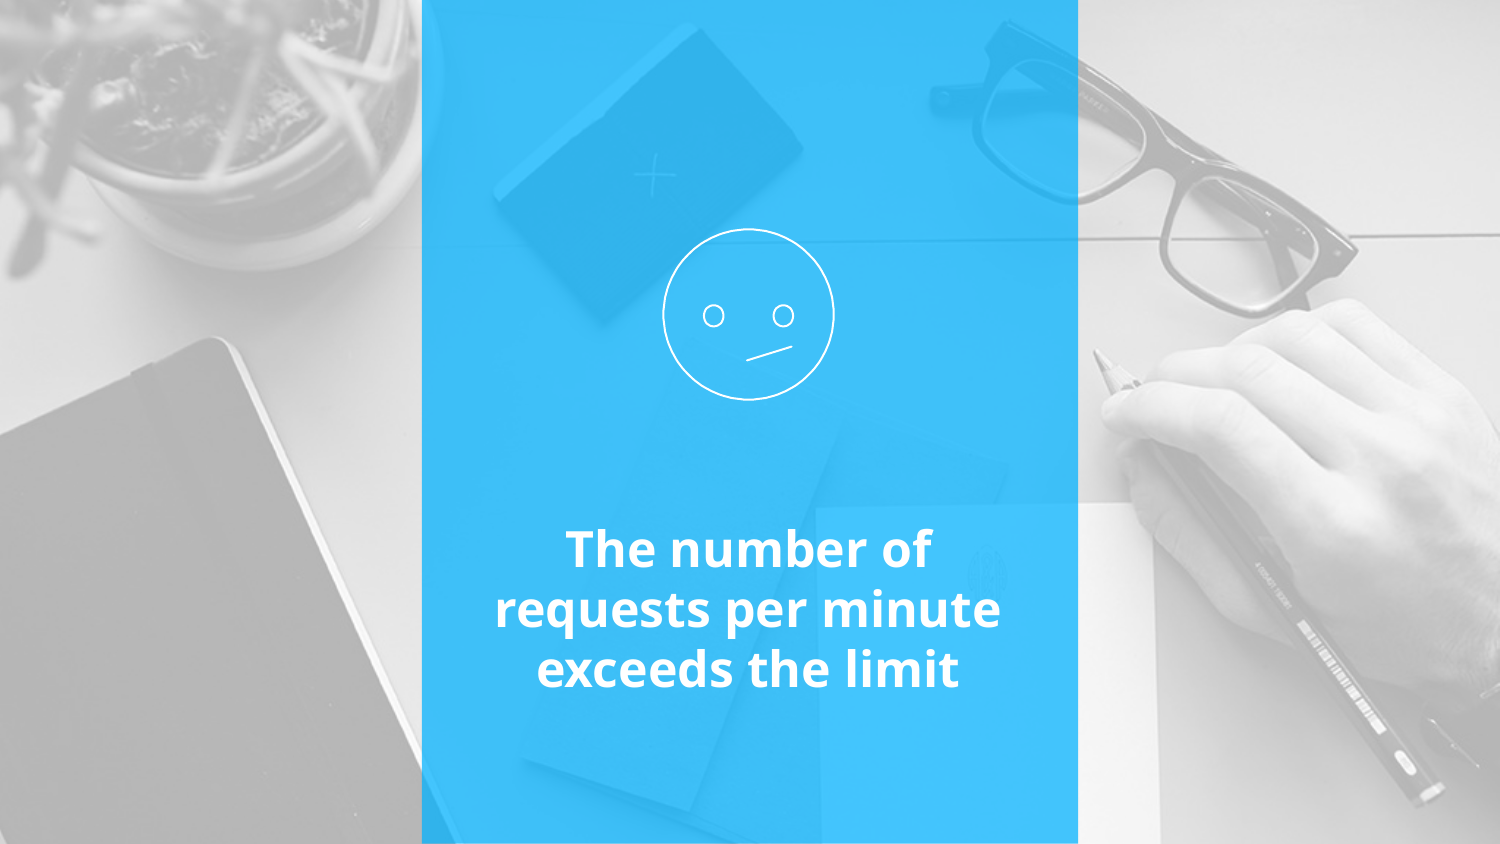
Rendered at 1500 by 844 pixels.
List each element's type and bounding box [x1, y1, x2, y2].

text_box [663, 229, 834, 400]
picture [0, 0, 1500, 844]
